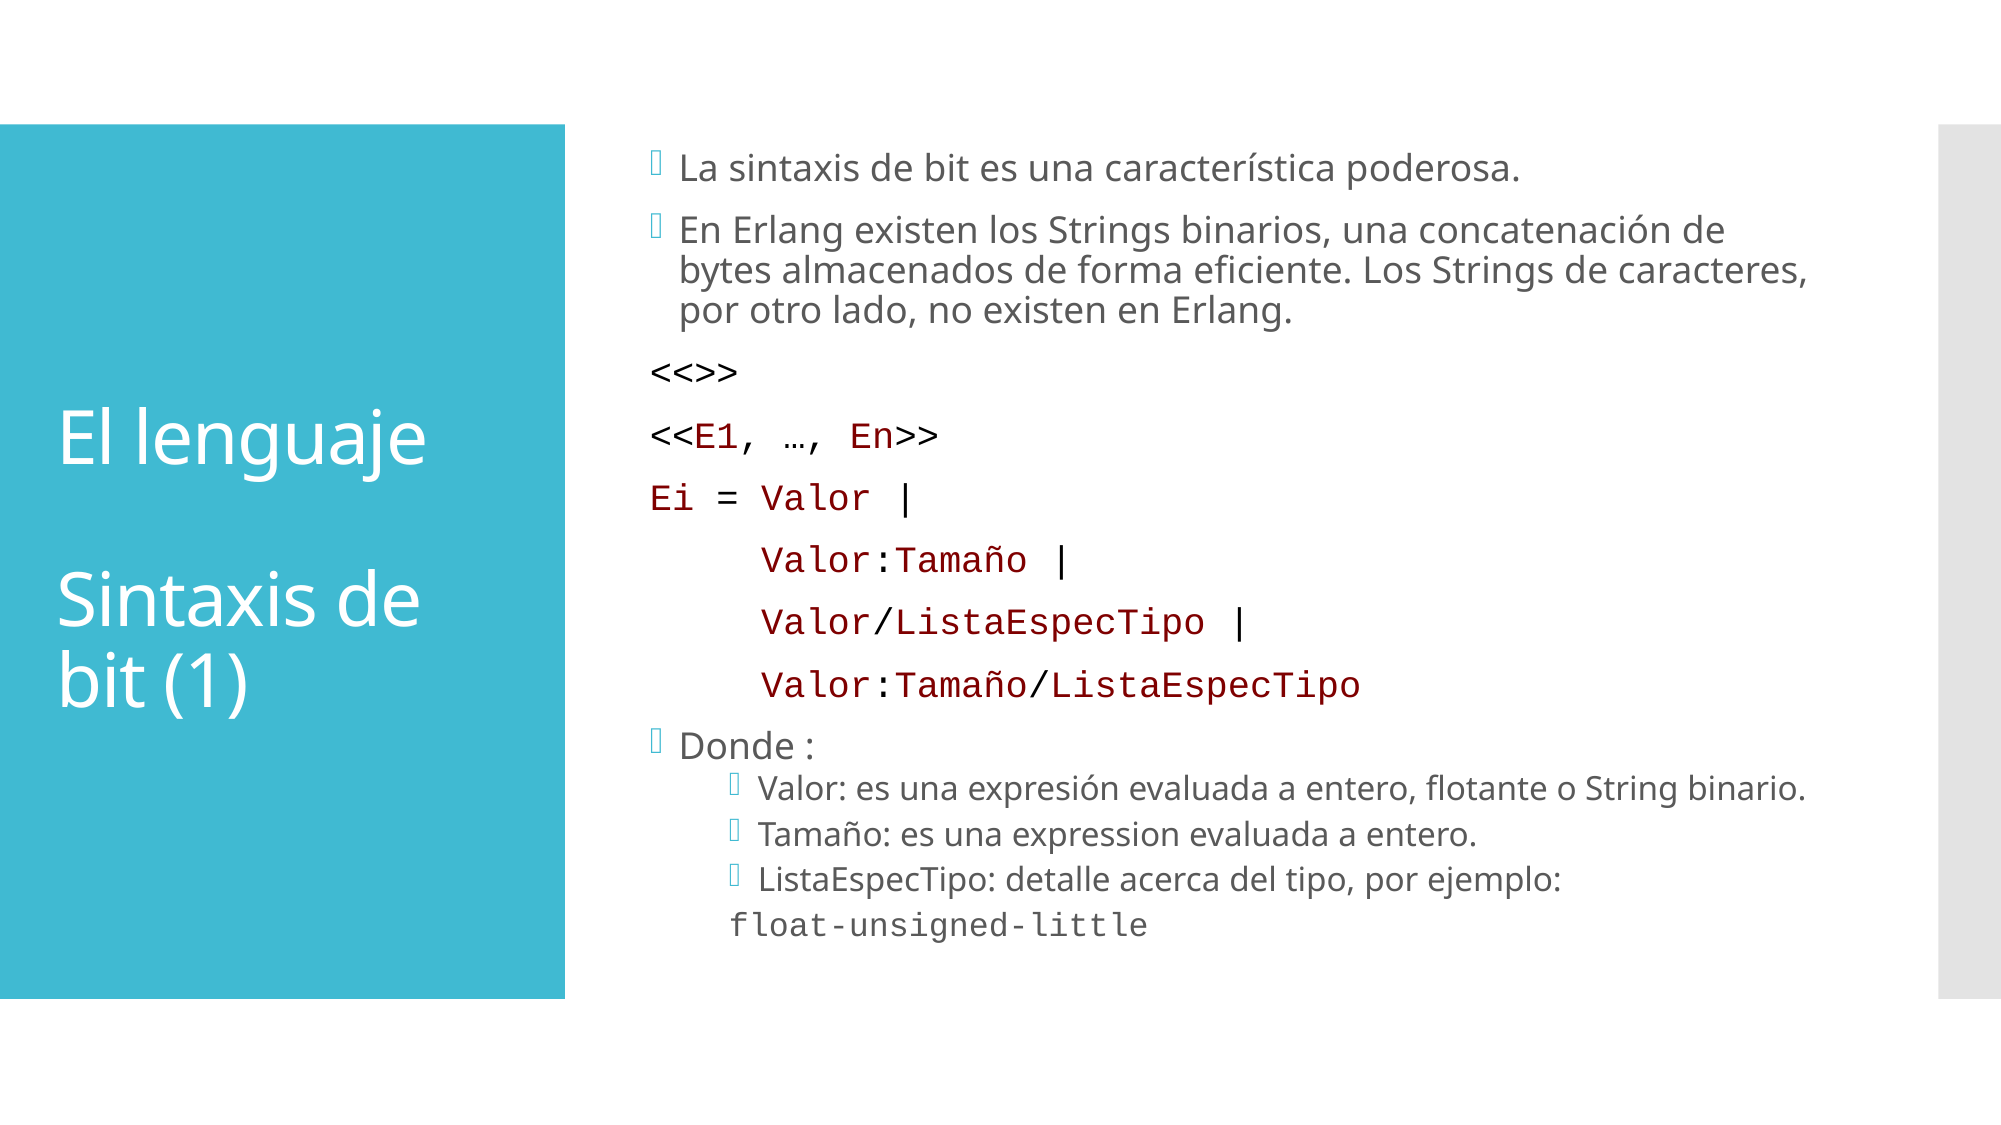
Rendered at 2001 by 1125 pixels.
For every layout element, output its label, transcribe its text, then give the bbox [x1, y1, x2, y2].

list La sintaxis de bit es una característica poderosa. En Erlang existen los Strings binarios, una concatenación de bytes almacenados de forma eficiente. Los Strings de caracteres, por otro lado, no existen en Erlang. <<>> <<E1, …, En>> Ei = Valor | Valor:Tamaño | Valor/ListaEspecTipo | Valor:Tamaño/ListaEspecTipo Donde : Valor: es una expresión evaluada a entero, flotante o String binario. Tamaño: es una expression evaluada a entero. ListaEspecTipo: detalle acerca del tipo, por ejemplo: float-unsigned-little [634, 141, 1835, 982]
title El lenguaje Sintaxis de bit (1) [41, 184, 525, 940]
